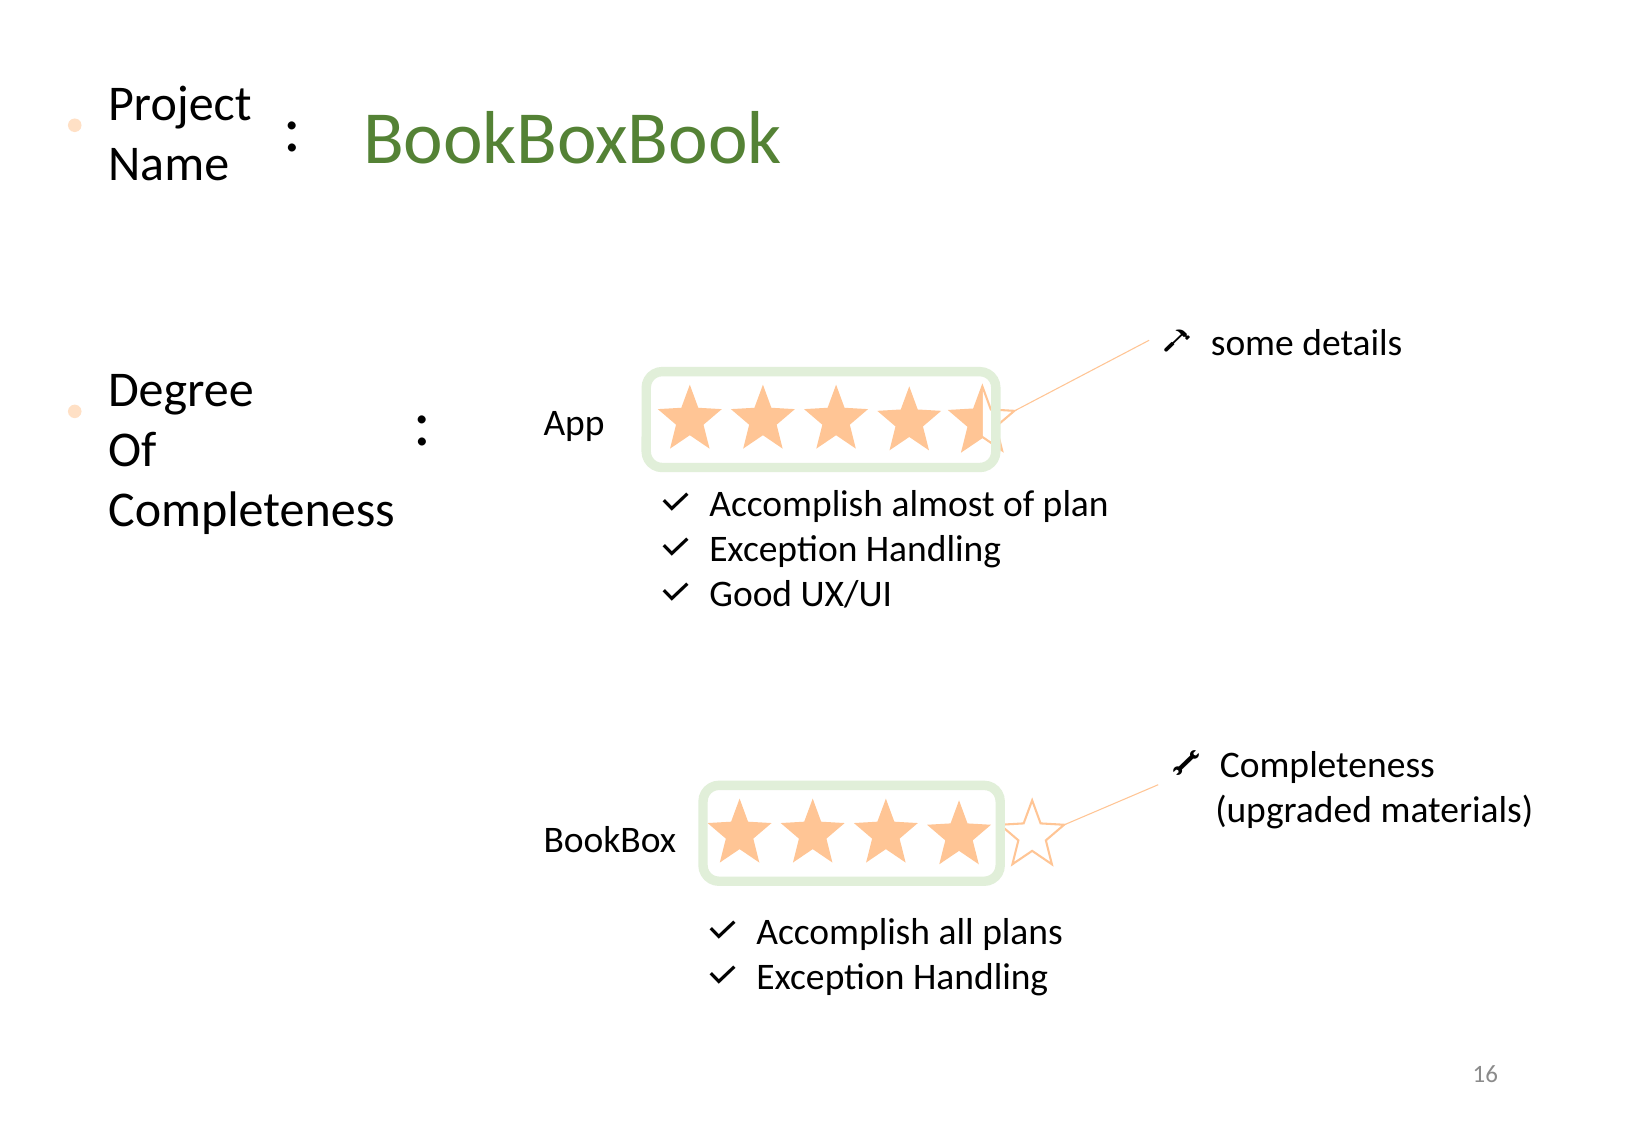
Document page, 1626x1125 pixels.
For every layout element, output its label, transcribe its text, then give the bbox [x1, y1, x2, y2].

text_box Accomplish almost of plan Exception Handling Good UX/UI [647, 471, 1125, 622]
picture [662, 533, 689, 560]
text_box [68, 348, 437, 546]
picture [709, 916, 736, 943]
text_box [645, 370, 997, 468]
text_box BookBoxBook [348, 35, 817, 186]
picture [662, 578, 689, 605]
text_box Accomplish all plans Exception Handling [694, 899, 1079, 1005]
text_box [1014, 310, 1419, 411]
text_box BookBox [528, 807, 692, 868]
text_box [1064, 732, 1551, 839]
text_box [701, 784, 1002, 883]
picture [709, 961, 736, 988]
text_box App [528, 391, 620, 451]
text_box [657, 384, 1047, 471]
slide_number 16 [1147, 1042, 1514, 1103]
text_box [68, 62, 296, 200]
picture [662, 488, 689, 515]
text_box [707, 798, 1065, 865]
